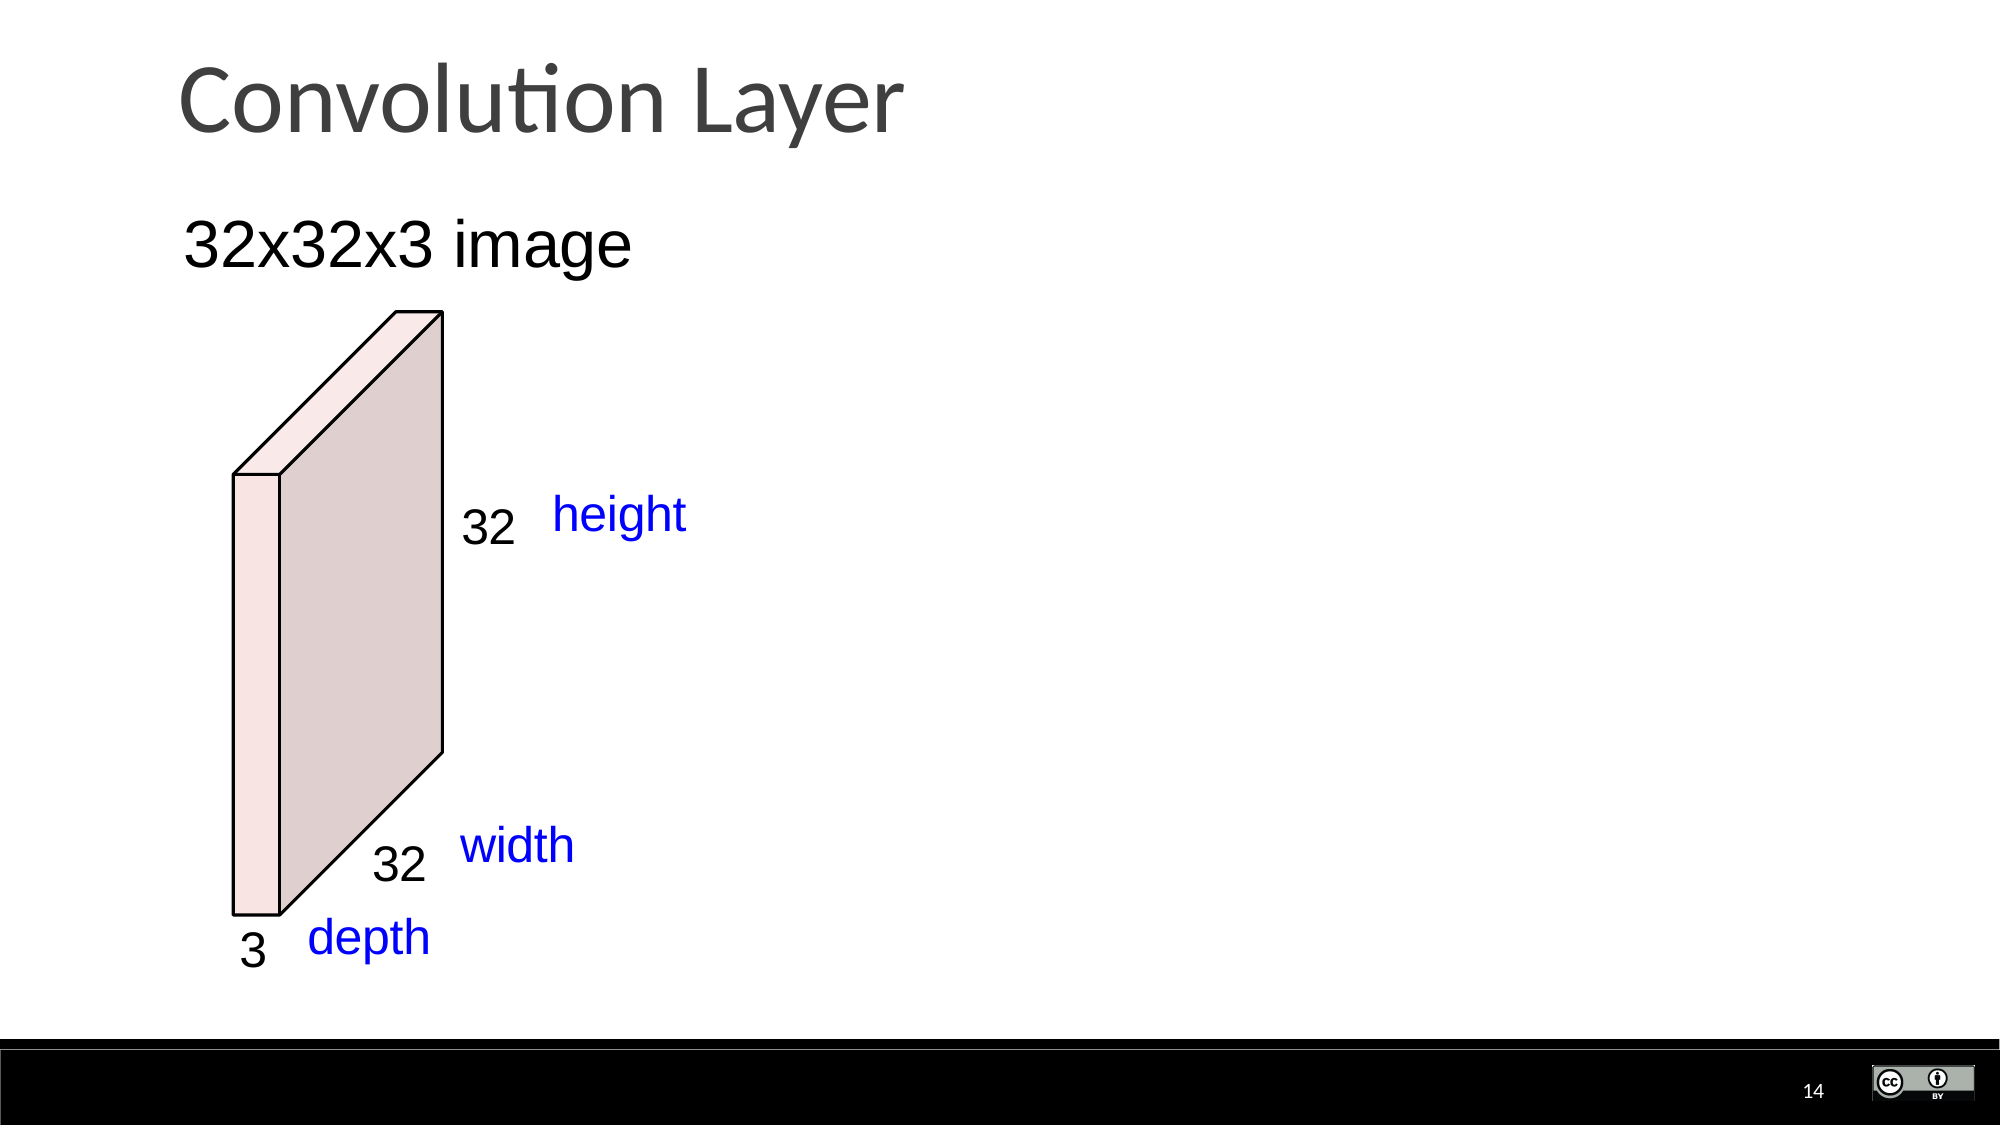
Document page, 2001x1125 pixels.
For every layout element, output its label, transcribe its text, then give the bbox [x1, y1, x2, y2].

title Convolution Layer [175, 0, 1826, 153]
text_box width [457, 810, 580, 873]
text_box 32x32x3 image [180, 197, 638, 281]
text_box 32 [458, 491, 520, 555]
text_box 3 [236, 926, 271, 978]
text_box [230, 309, 445, 918]
picture [1872, 1065, 1975, 1101]
text_box height [549, 478, 691, 542]
text_box 32 depth [301, 926, 433, 965]
slide_number 14 [1624, 1059, 1840, 1120]
